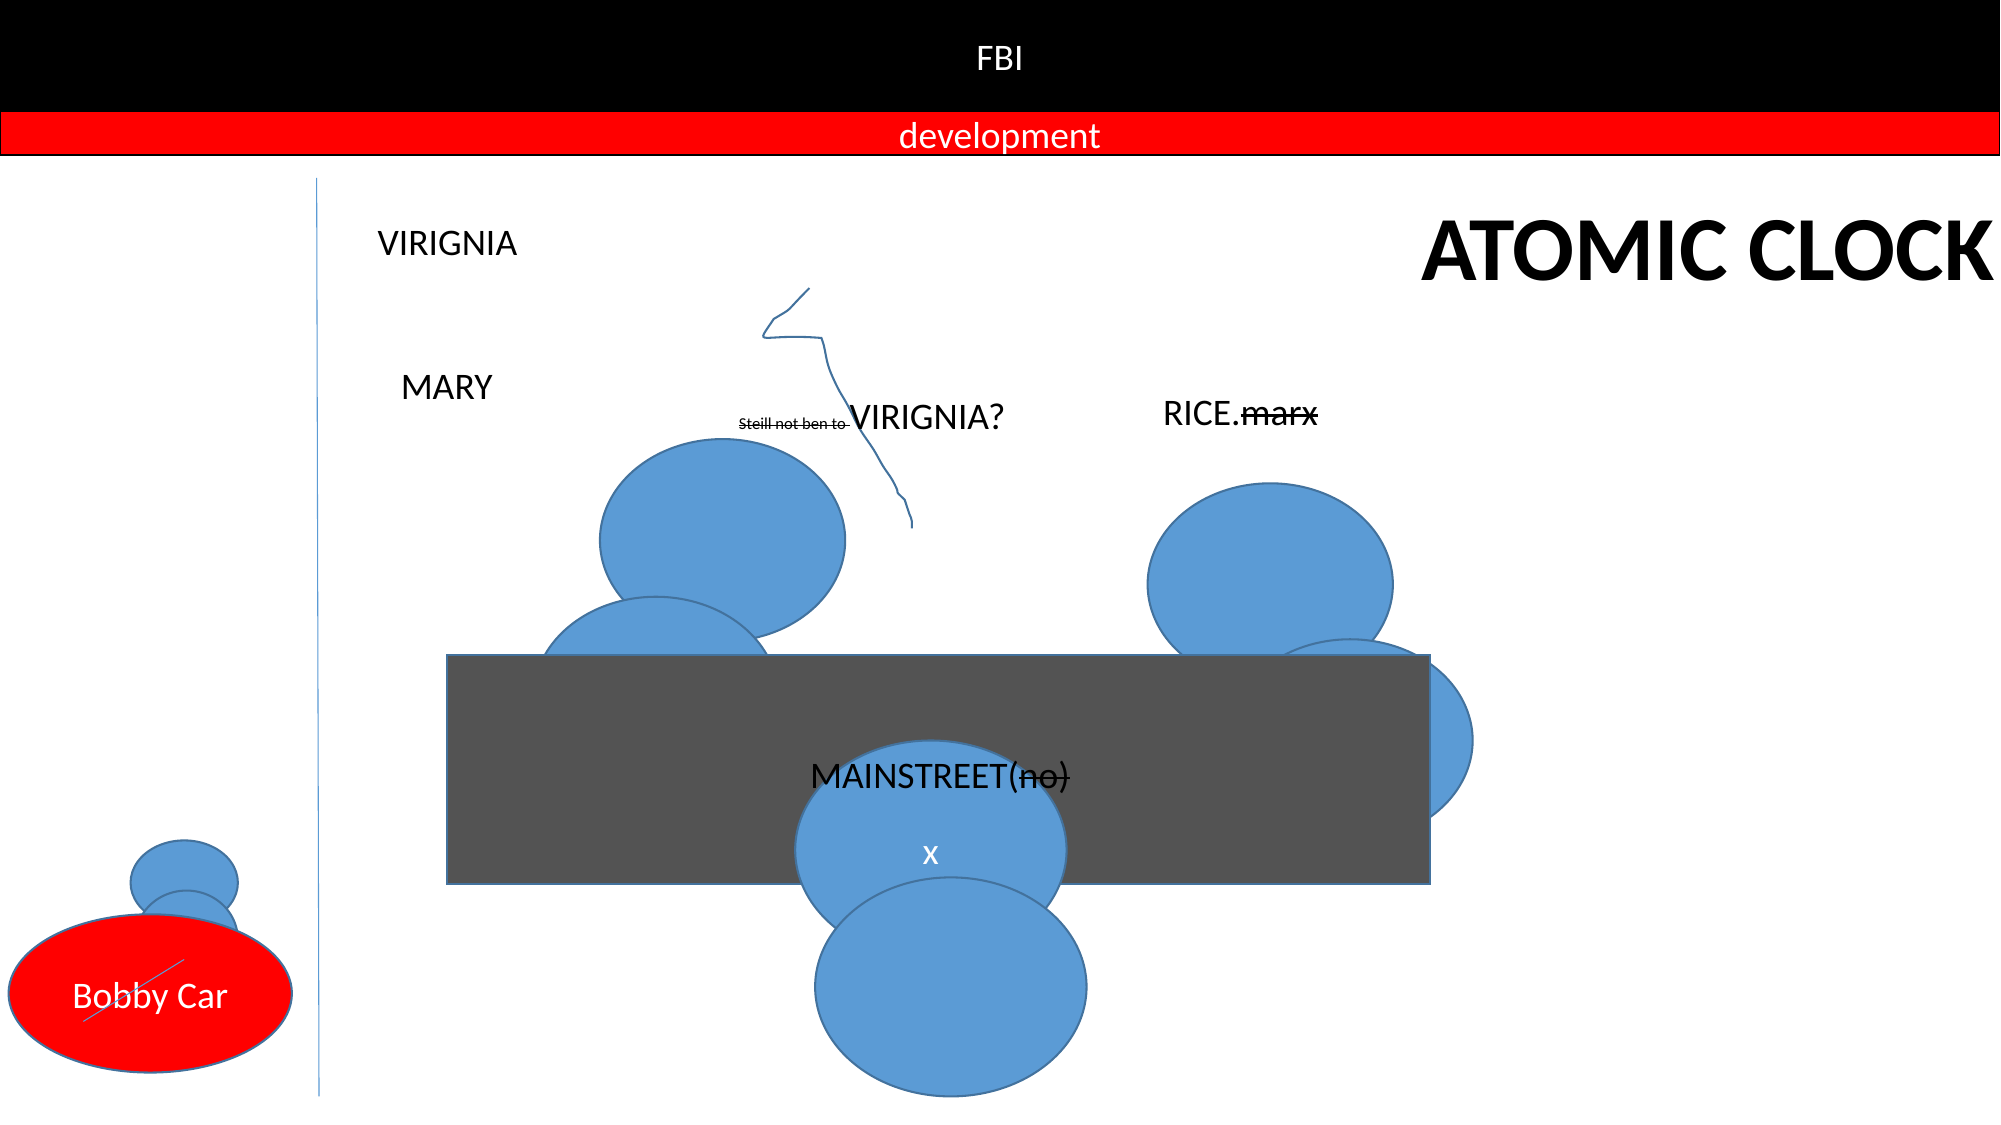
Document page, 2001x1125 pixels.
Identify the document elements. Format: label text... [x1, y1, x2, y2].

text_box ATOMIC CLOCK [1406, 181, 2000, 306]
text_box [1431, 663, 1474, 818]
text_box FBI [0, 0, 2000, 110]
text_box x [794, 804, 1068, 928]
text_box VIRIGNIA [362, 210, 533, 271]
text_box [129, 839, 239, 911]
text_box [1146, 482, 1394, 654]
text_box Steill not ben to VIRIGNIA? [724, 384, 1021, 445]
text_box MAINSTREET(no) [795, 743, 1138, 804]
text_box x [896, 739, 966, 743]
text_box MARY [385, 354, 508, 415]
text_box [814, 876, 1088, 1098]
text_box [869, 445, 913, 529]
text_box Bobby Car [7, 913, 293, 1074]
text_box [83, 959, 185, 1022]
text_box [142, 889, 238, 929]
text_box [598, 438, 847, 639]
text_box RICE.marx [1148, 380, 1333, 441]
text_box [544, 595, 768, 654]
text_box development [0, 110, 2000, 156]
text_box [762, 287, 851, 384]
text_box [1283, 638, 1417, 654]
text_box [446, 654, 1431, 885]
